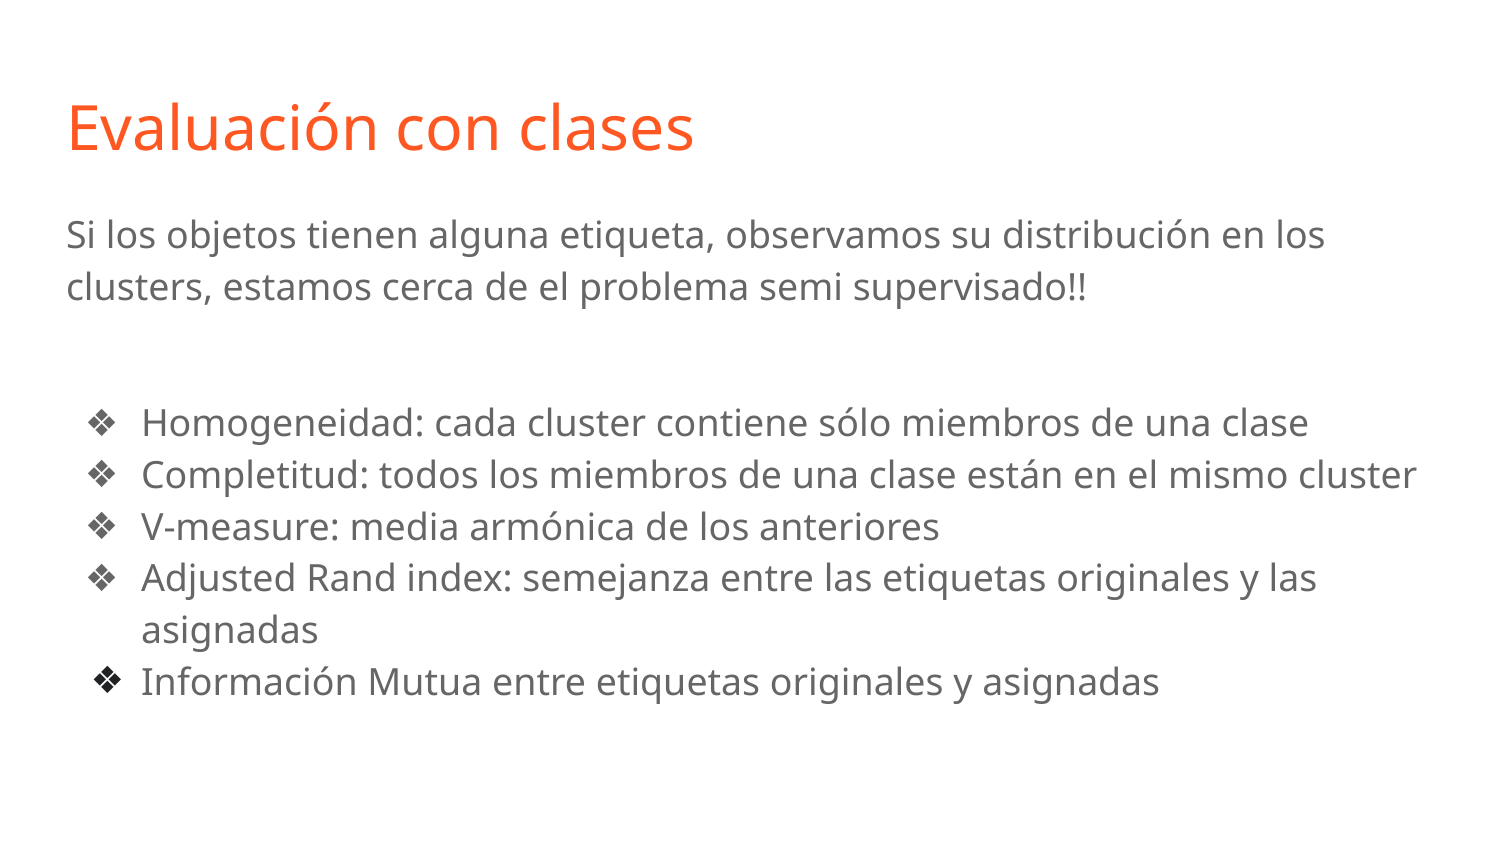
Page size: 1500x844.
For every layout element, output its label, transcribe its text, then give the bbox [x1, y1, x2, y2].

text_box Si los objetos tienen alguna etiqueta, observamos su distribución en los clusters, estamos cerca de el problema semi supervisado!! Homogeneidad: cada cluster contiene sólo miembros de una clase Completitud: todos los miembros de una clase están en el mismo cluster V-measure: media armónica de los anteriores Adjusted Rand index: semejanza entre las etiquetas originales y las asignadas Información Mutua entre etiquetas originales y asignadas [51, 189, 1449, 750]
text_box Evaluación con clases [51, 72, 1449, 167]
